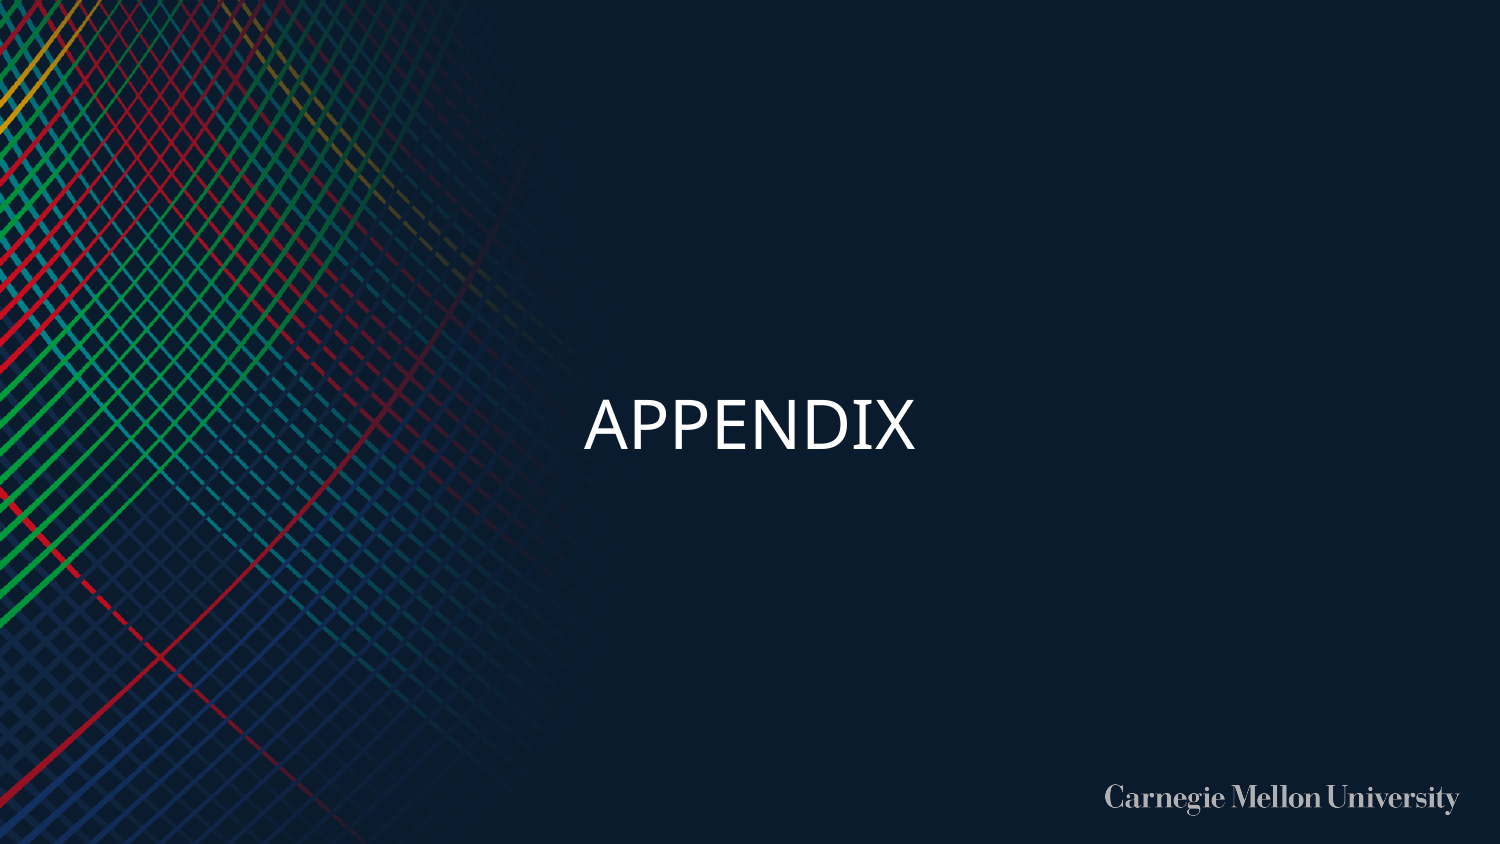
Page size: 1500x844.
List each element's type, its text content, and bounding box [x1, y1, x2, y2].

list APPENDIX [388, 374, 1112, 470]
picture [0, 0, 1500, 844]
